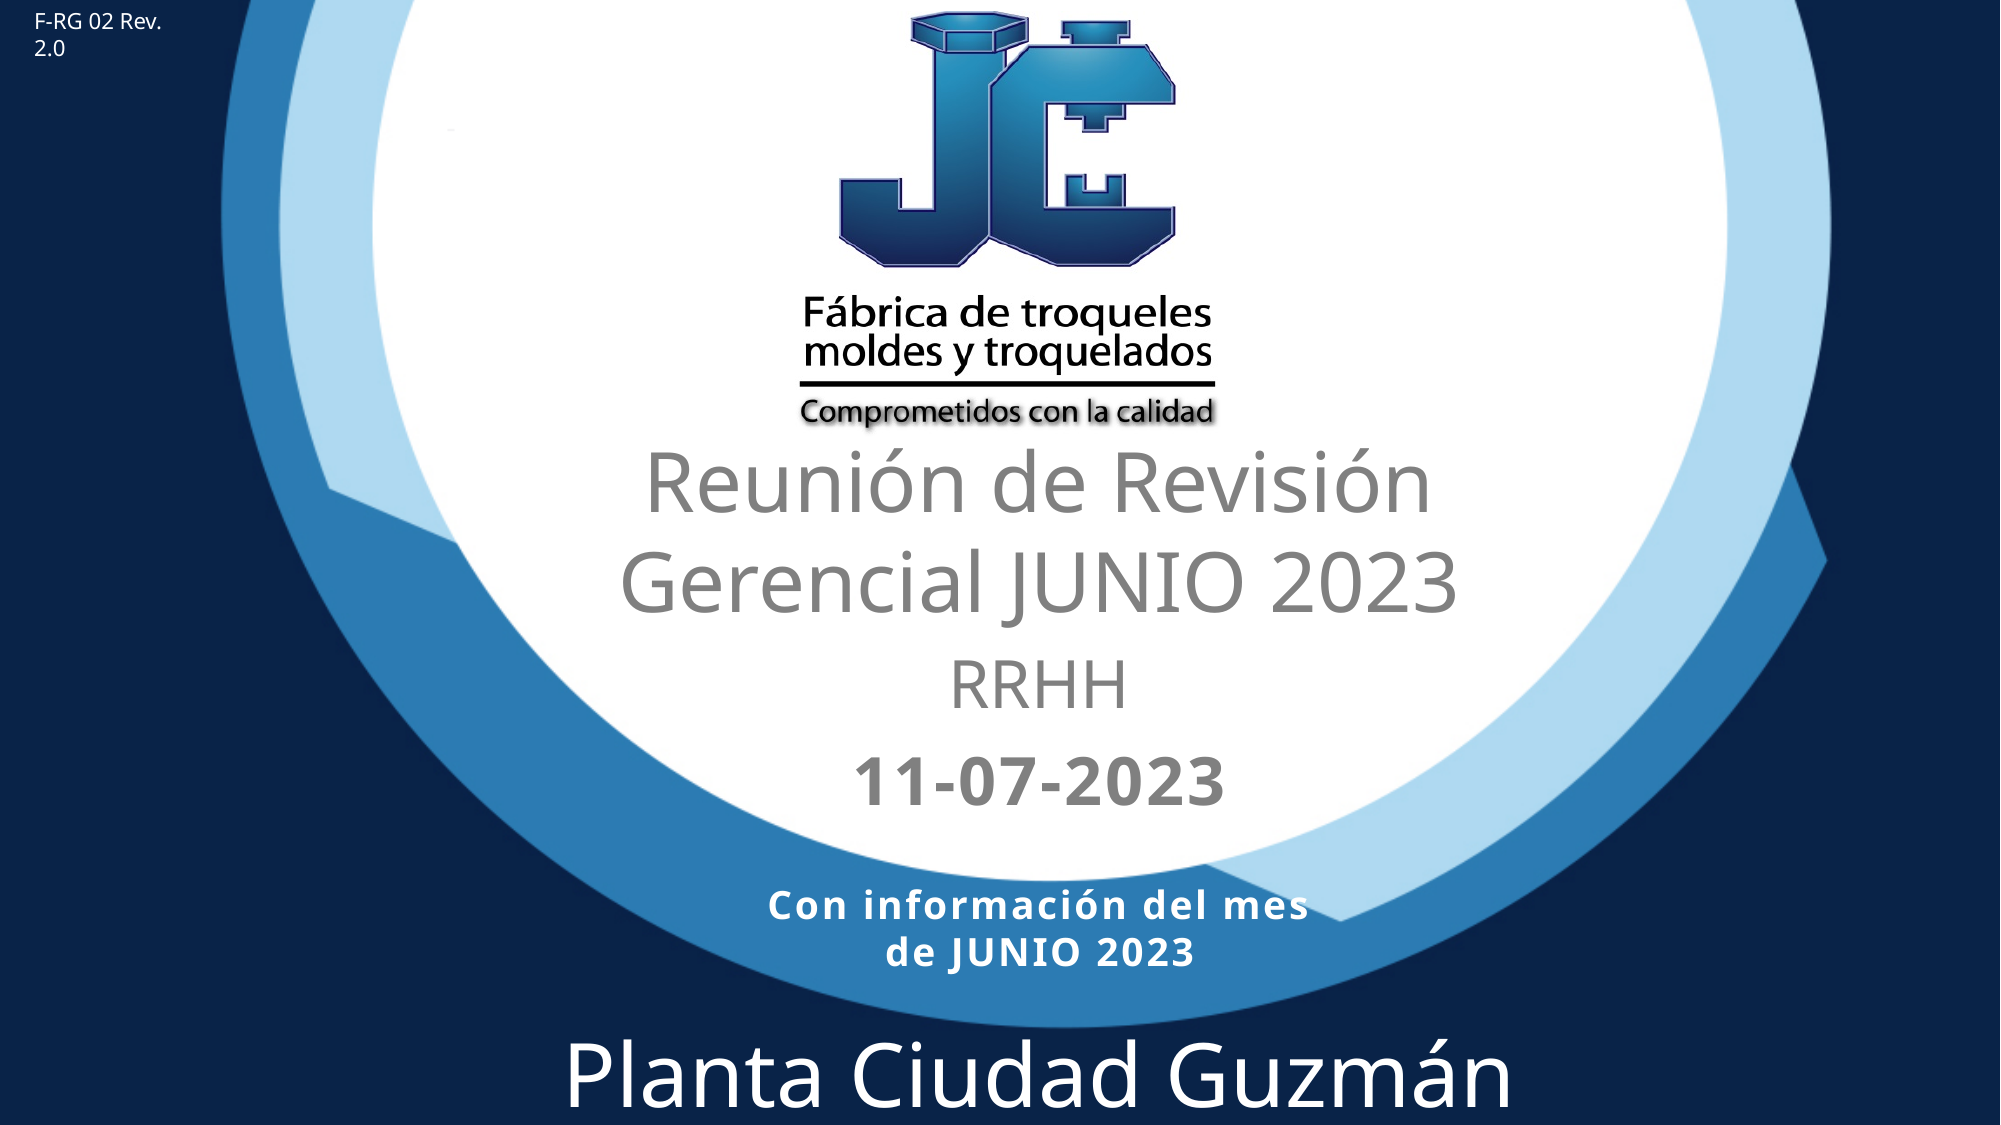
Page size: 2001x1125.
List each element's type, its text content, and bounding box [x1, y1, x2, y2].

text_box 11-07-2023 Con información del mes de JUNIO 2023 [732, 763, 1347, 992]
picture [0, 0, 2000, 1125]
list Reunión de Revisión Gerencial JUNIO 2023 RRHH [482, 421, 1597, 763]
text_box F-RG 02 Rev. 2.0 [19, 0, 207, 68]
subtitle Planta Ciudad Guzmán [39, 1010, 2000, 1125]
